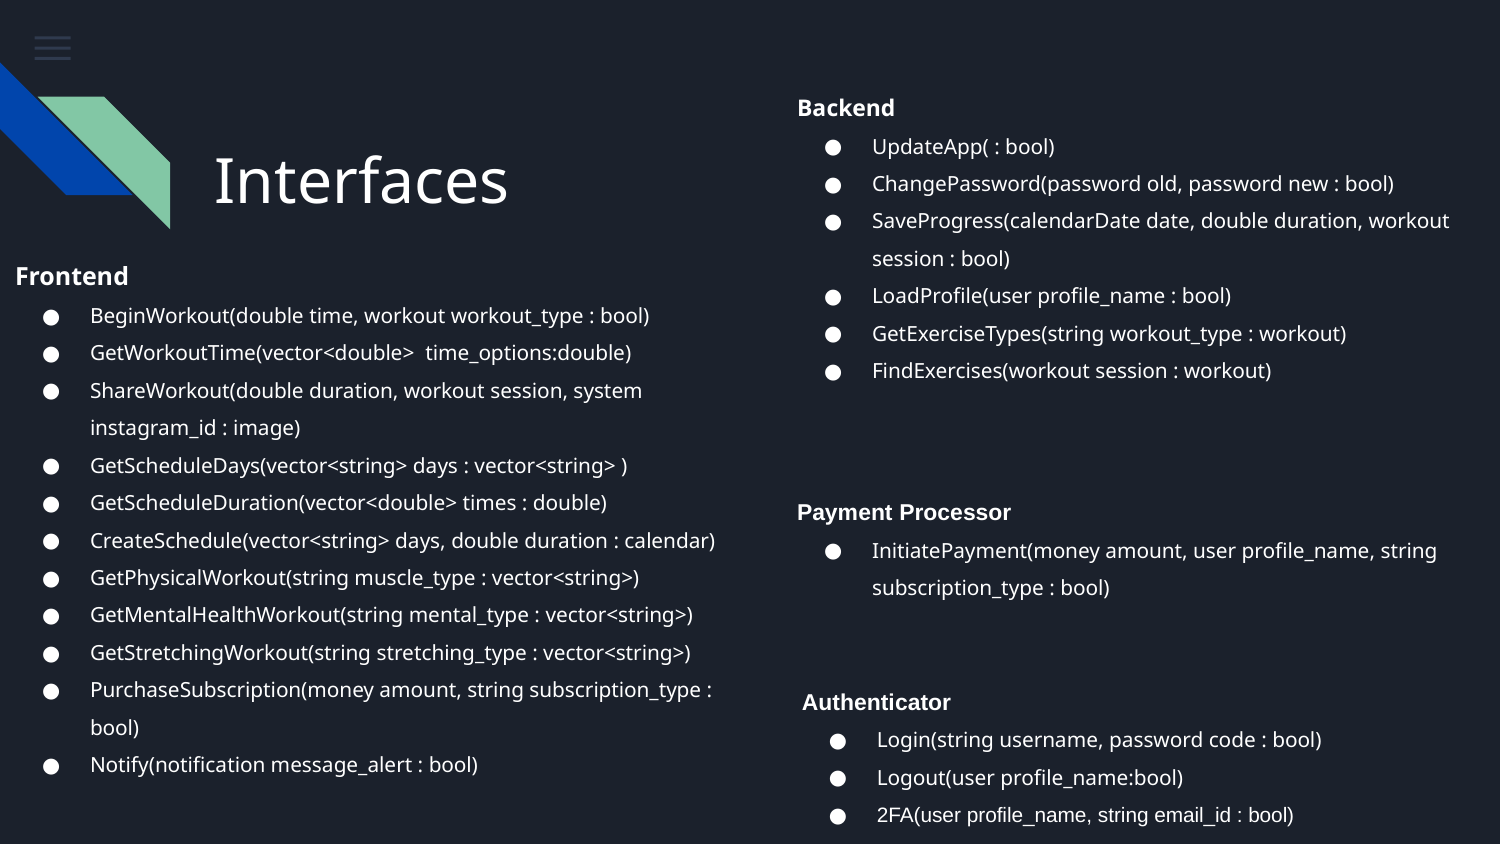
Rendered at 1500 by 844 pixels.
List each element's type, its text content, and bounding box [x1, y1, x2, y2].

list Authenticator Login(string username, password code : bool) Logout(user profile_name:bool) 2FA(user profile_name, string email_id : bool) [786, 658, 1498, 828]
list Payment Processor InitiatePayment(money amount, user profile_name, string subscription_type : bool) [782, 468, 1500, 590]
title Interfaces [199, 125, 750, 230]
list Frontend BeginWorkout(double time, workout workout_type : bool) GetWorkoutTime(vector<double> time_options:double) ShareWorkout(double duration, workout session, system instagram_id : image) GetScheduleDays(vector<string> days : vector<string> ) GetScheduleDuration(vector<double> times : double) CreateSchedule(vector<string> days, double duration : calendar) GetPhysicalWorkout(string muscle_type : vector<string>) GetMentalHealthWorkout(string mental_type : vector<string>) GetStretchingWorkout(string stretching_type : vector<string>) PurchaseSubscription(money amount, string subscription_type : bool) Notify(notification message_alert : bool) [0, 230, 763, 828]
list Backend UpdateApp( : bool) ChangePassword(password old, password new : bool) SaveProgress(calendarDate date, double duration, workout session : bool) LoadProfile(user profile_name : bool) GetExerciseTypes(string workout_type : workout) FindExercises(workout session : workout) [782, 64, 1500, 379]
